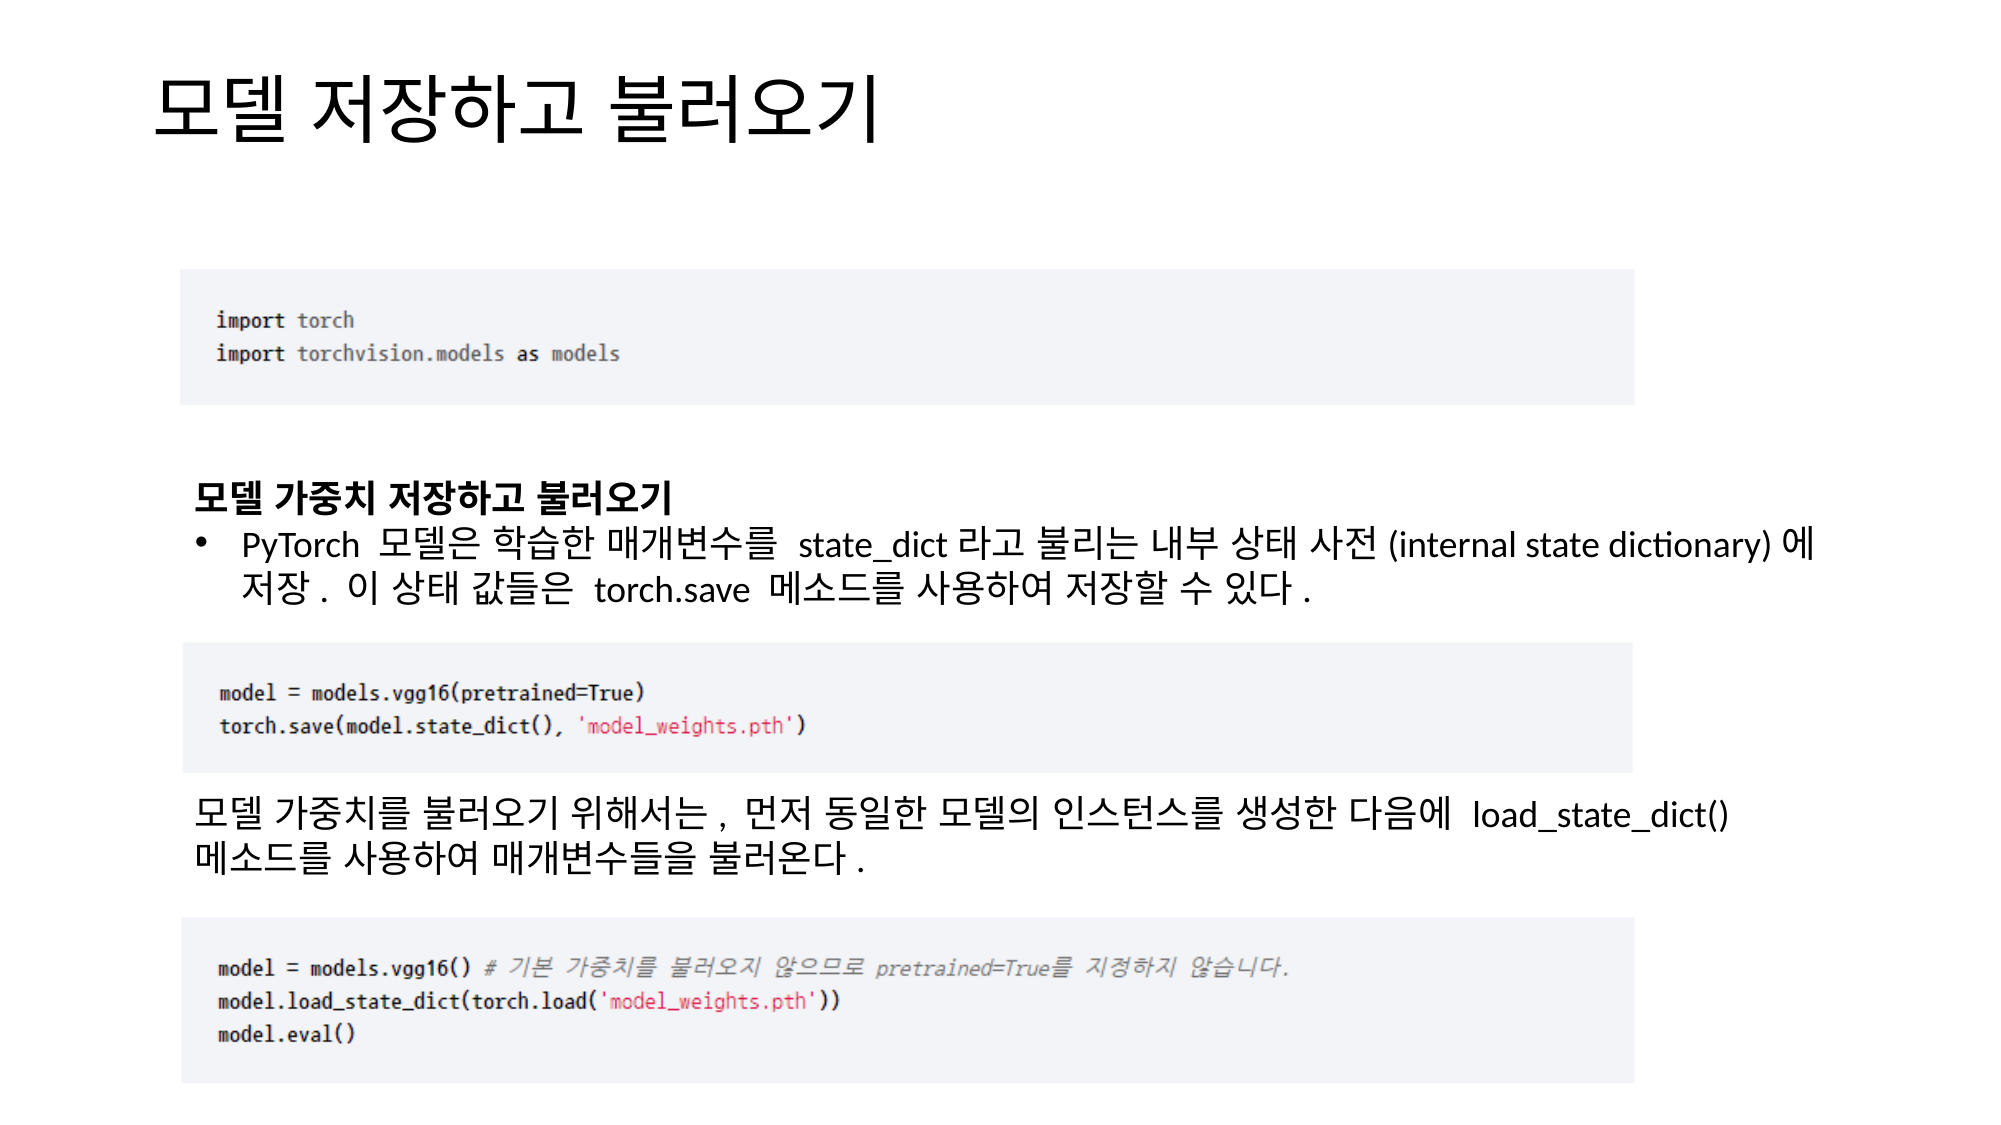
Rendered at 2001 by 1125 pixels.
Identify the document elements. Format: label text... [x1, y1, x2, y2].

picture [179, 641, 1638, 774]
picture [179, 268, 1638, 407]
picture [179, 910, 1638, 1083]
text_box 모델 가중치 저장하고 불러오기 PyTorch 모델은 학습한 매개변수를 state_dict라고 불리는 내부 상태 사전(internal state dictionary)에 저장. 이 상태 값들은 torch.save 메소드를 사용하여 저장할 수 있다. 모델 가중치를 불러오기 위해서는, 먼저 동일한 모델의 인스턴스를 생성한 다음에 load_state_dict() 메소드를 사용하여 매개변수들을 불러온다. [180, 467, 1888, 887]
text_box 모델 저장하고 불러오기 [137, 65, 1914, 170]
